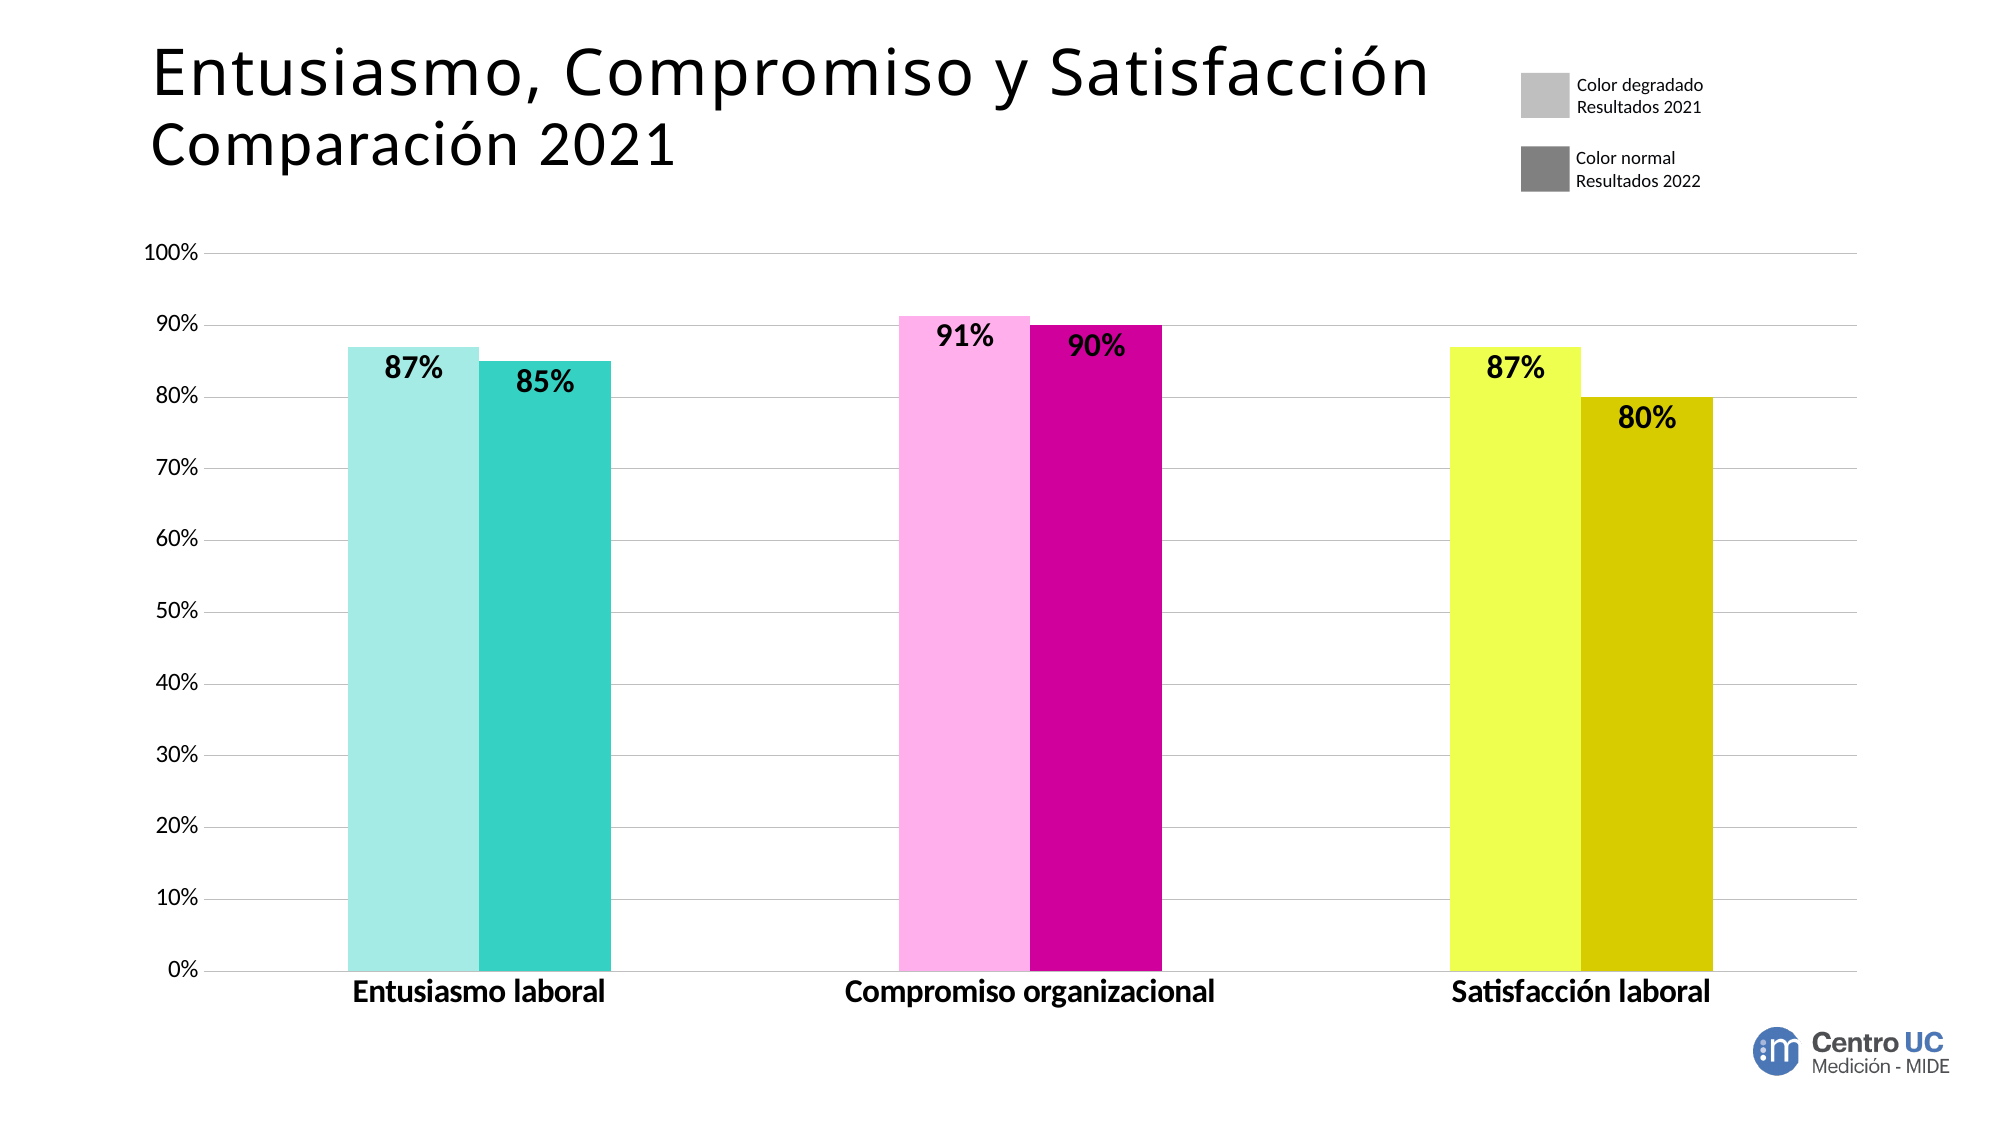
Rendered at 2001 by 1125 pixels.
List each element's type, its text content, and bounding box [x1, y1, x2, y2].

picture [1753, 1025, 1951, 1077]
text_box Color degradado Resultados 2021 [1562, 65, 1896, 125]
title Entusiasmo, Compromiso y Satisfacción Comparación 2021 [151, 39, 1436, 200]
text_box [1520, 72, 1562, 119]
text_box Color normal Resultados 2022 [1561, 138, 1965, 199]
text_box [1520, 145, 1561, 193]
chart [107, 225, 1893, 1027]
